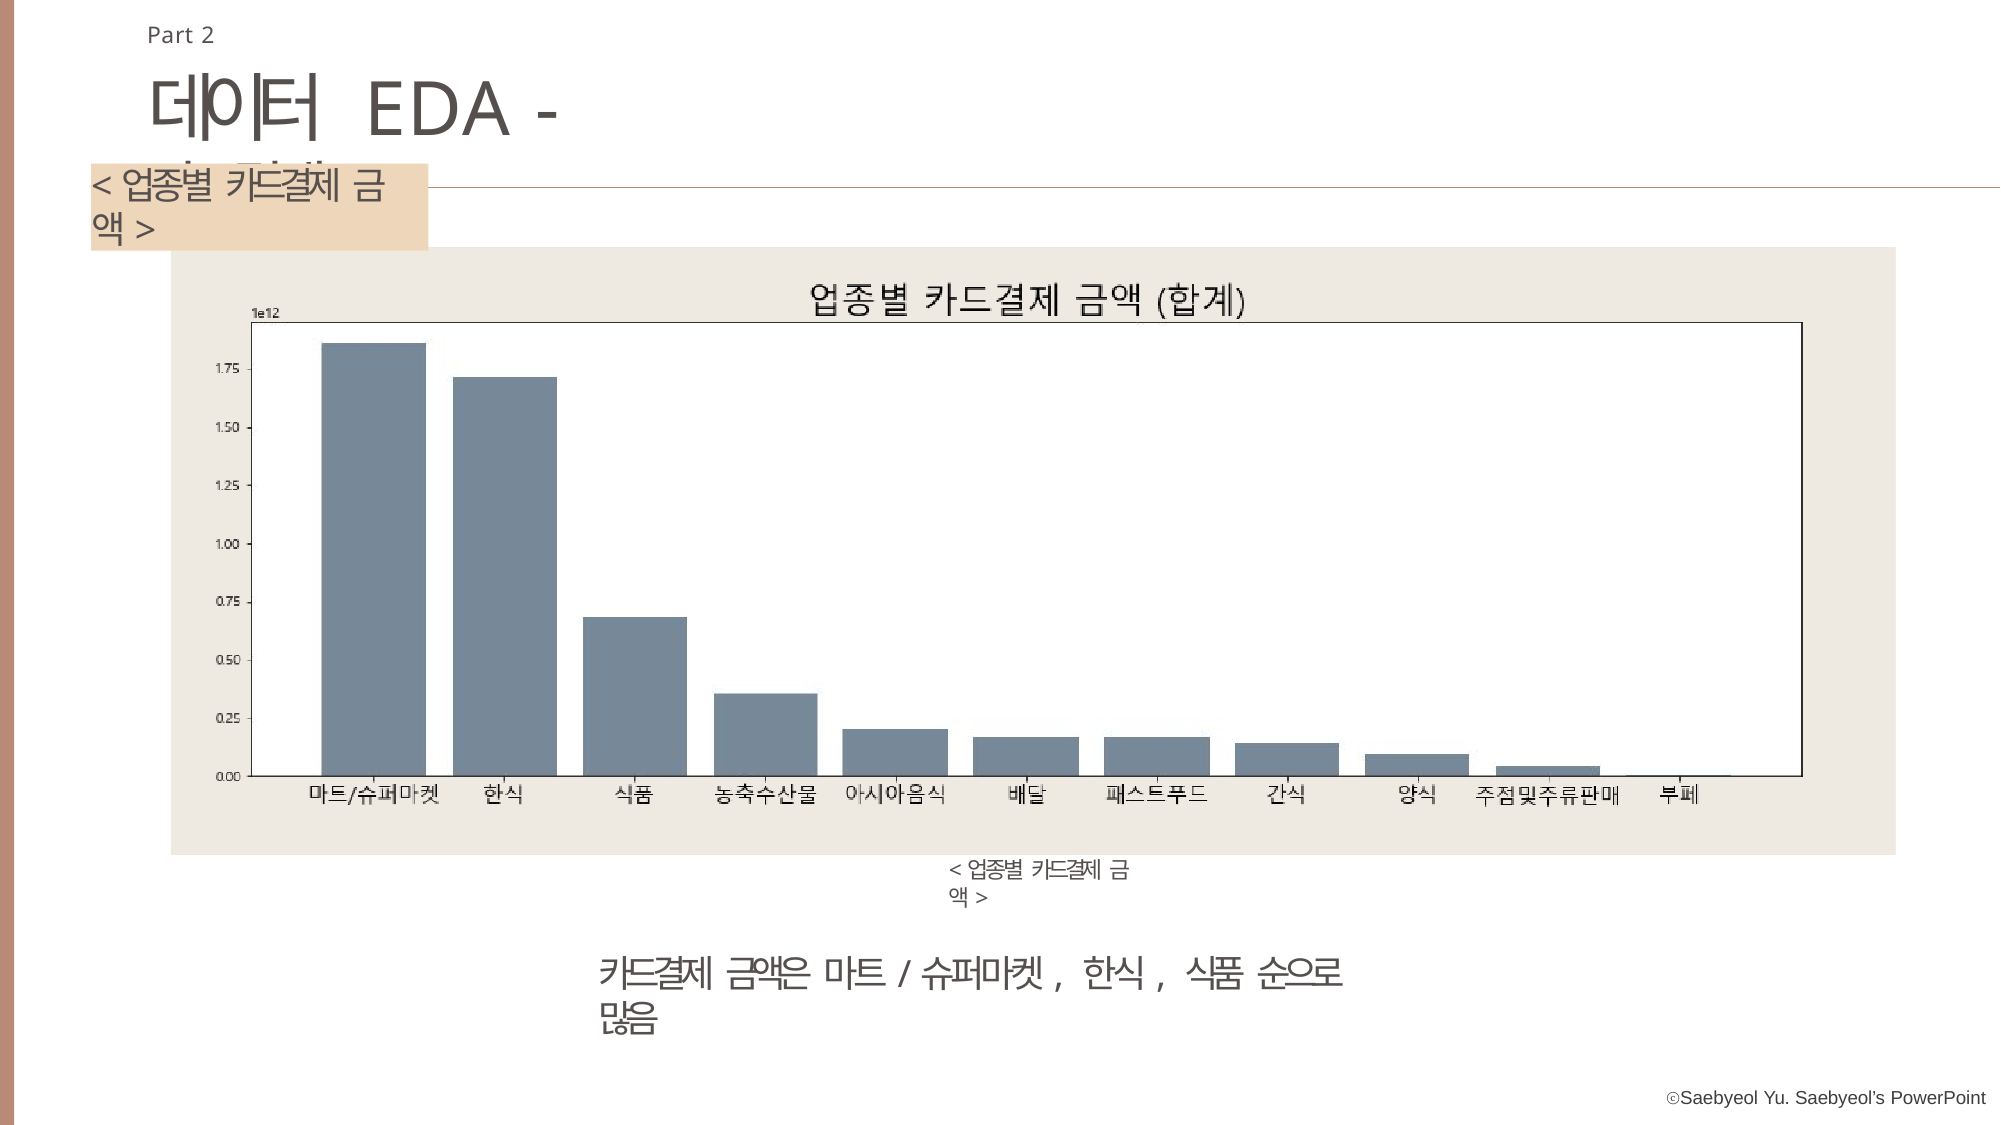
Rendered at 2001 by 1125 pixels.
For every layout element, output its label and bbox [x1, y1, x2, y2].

text_box [0, 0, 2000, 1125]
